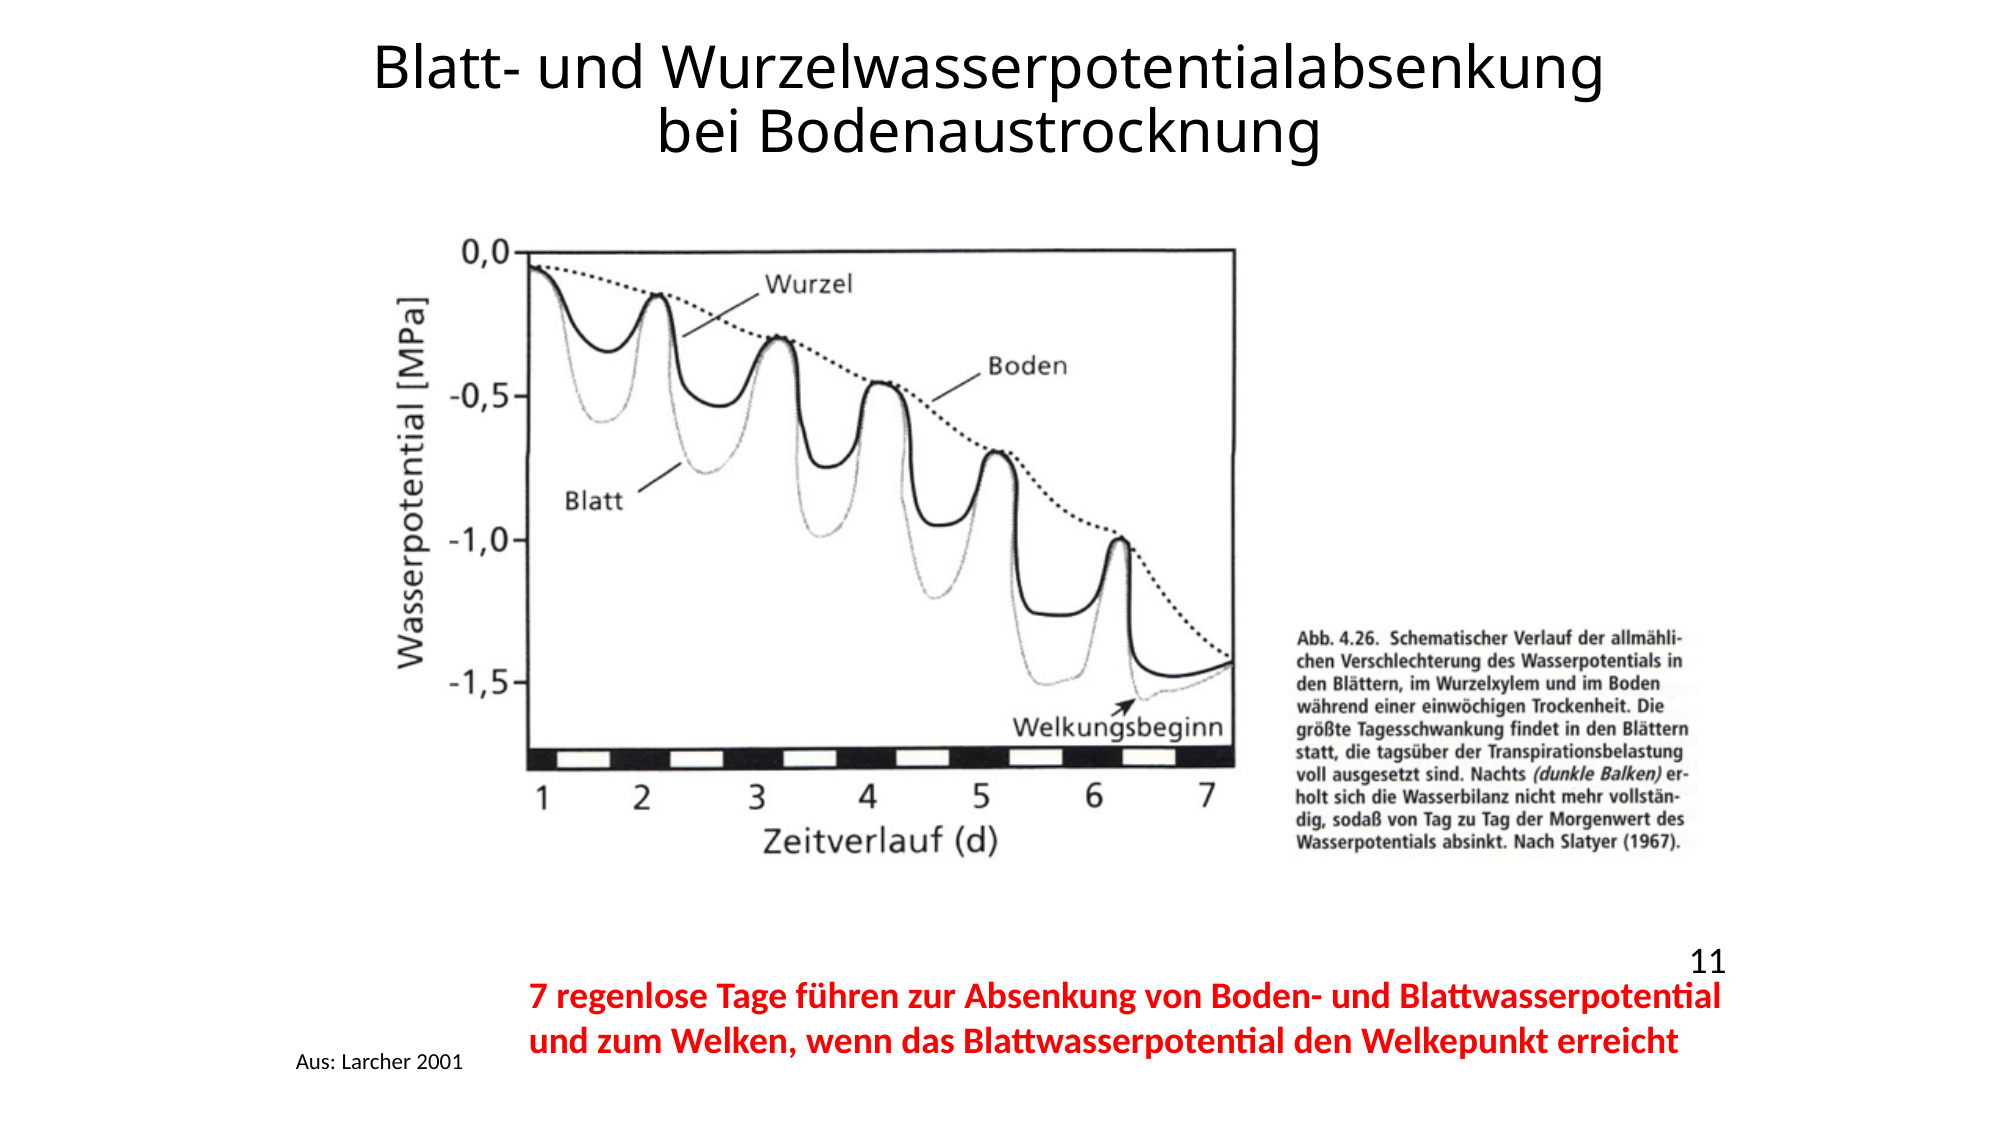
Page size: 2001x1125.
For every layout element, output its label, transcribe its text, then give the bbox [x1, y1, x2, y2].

text_box Aus: Larcher 2001 [281, 1039, 479, 1082]
text_box 11 [1673, 928, 1742, 989]
picture [1288, 621, 1698, 860]
picture [384, 219, 1249, 863]
text_box 7 regenlose Tage führen zur Absenkung von Boden- und Blattwasserpotential und zum Welken, wenn das Blattwasserpotential den Welkepunkt erreicht [514, 964, 1738, 1069]
title Blatt- und Wurzelwasserpotentialabsenkung bei Bodenaustrocknung [314, 7, 1665, 195]
